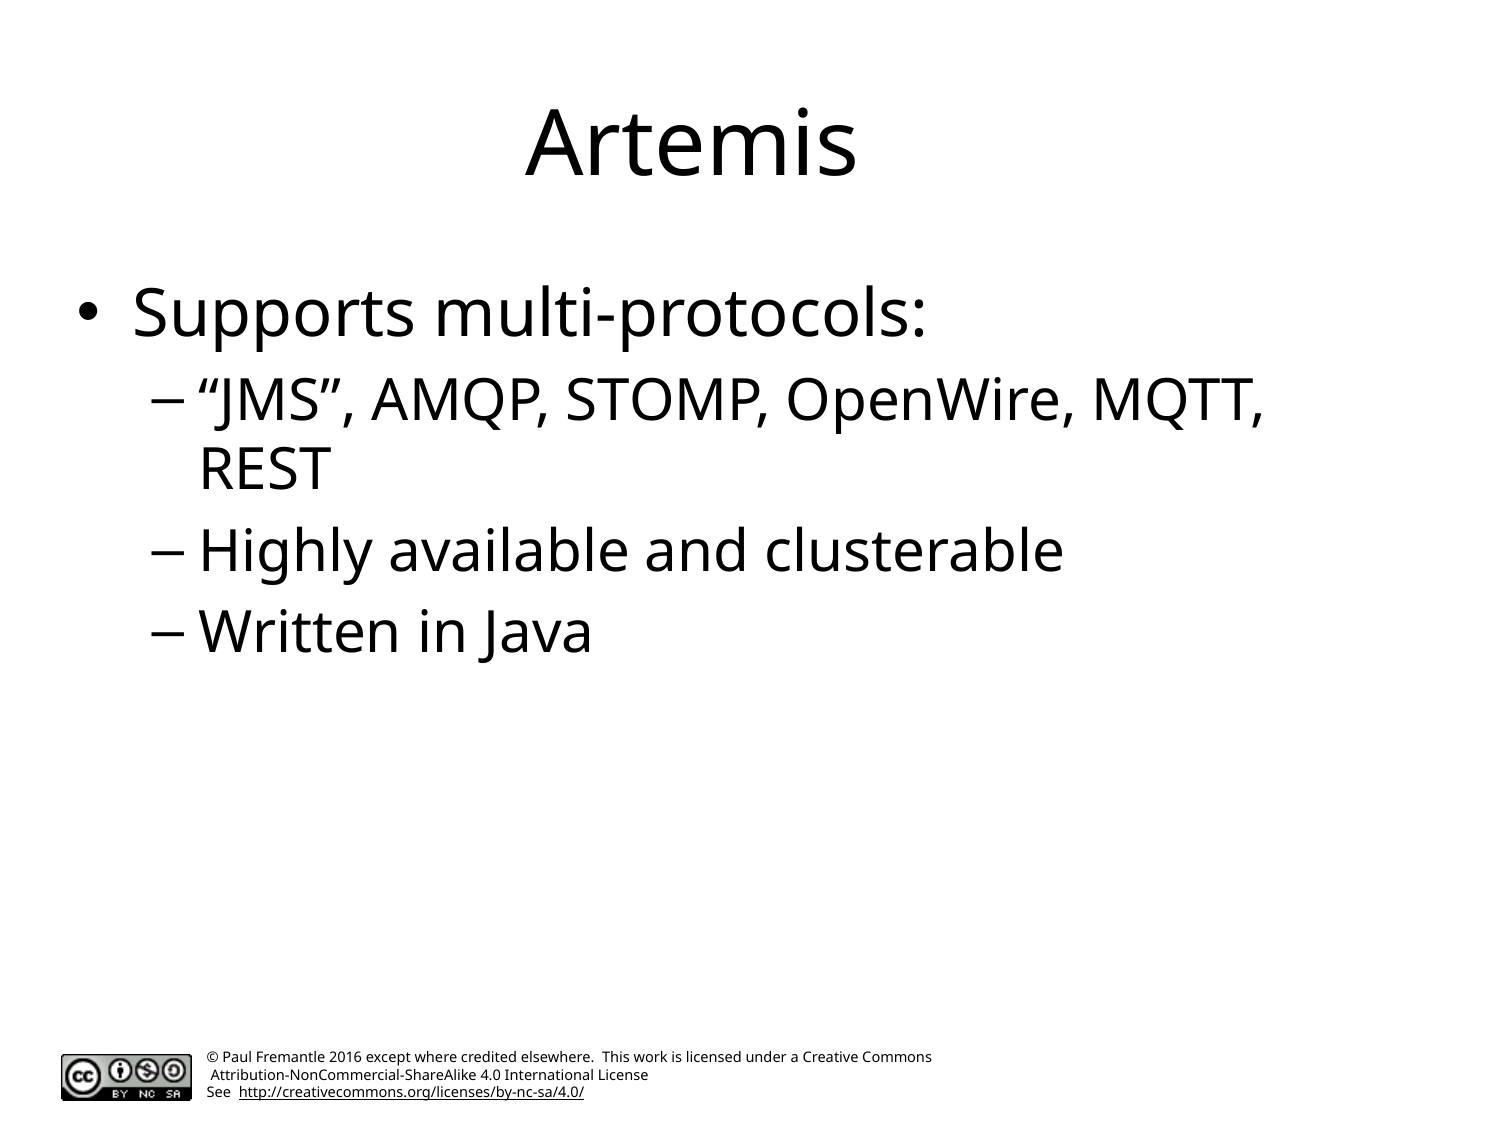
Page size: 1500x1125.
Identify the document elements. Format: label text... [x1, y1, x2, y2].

title Artemis [75, 45, 1425, 233]
list Supports multi-protocols: “JMS”, AMQP, STOMP, OpenWire, MQTT, REST Highly available and clusterable Written in Java [61, 262, 1412, 1005]
picture [61, 1054, 192, 1101]
